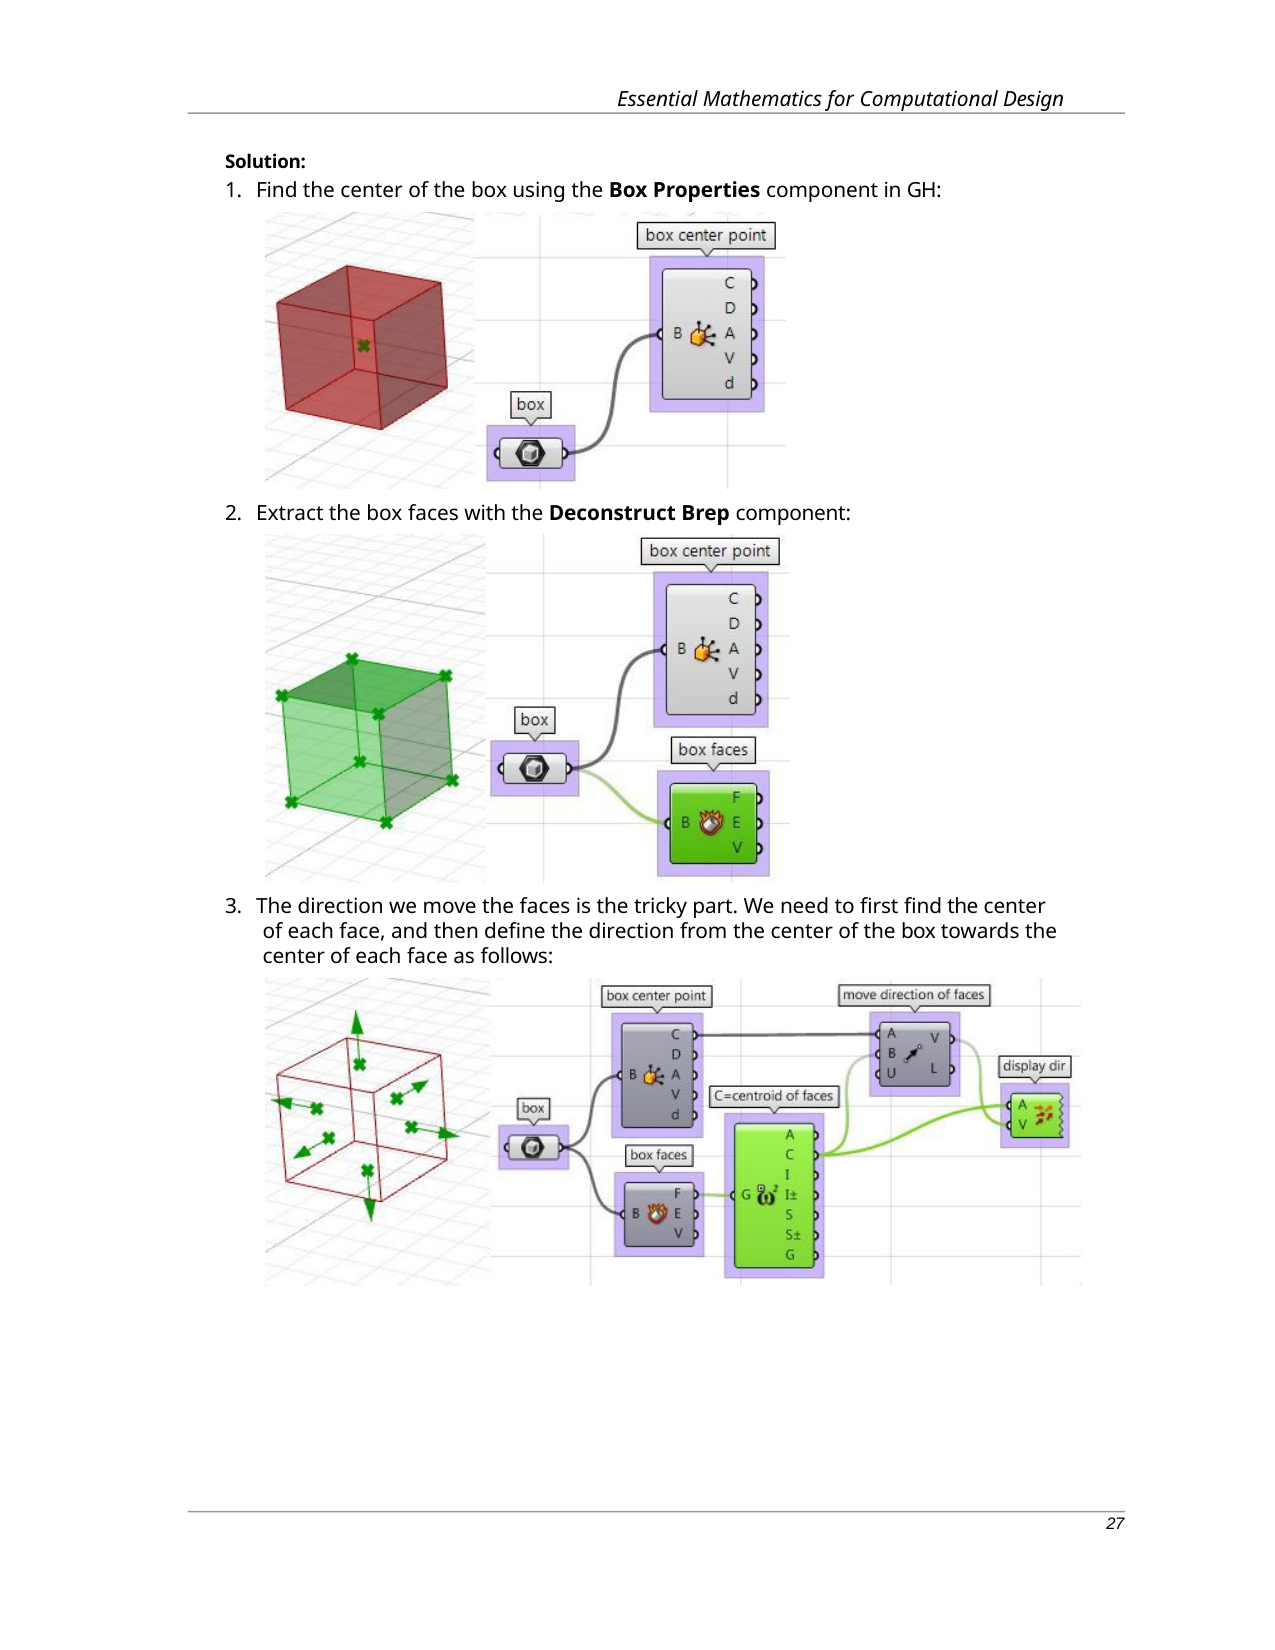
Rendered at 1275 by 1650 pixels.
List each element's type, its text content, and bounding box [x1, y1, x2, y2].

text_box Essential Mathematics for Computational Design Solution: 1. Find the center of the box using the Box Properties component in GH: [222, 83, 1126, 202]
slide_number 16 [1100, 1512, 1134, 1650]
picture [265, 534, 790, 883]
text_box 2. Extract the box faces with the Deconstruct Brep component: [222, 497, 923, 525]
text_box 3. The direction we move the faces is the tricky part. We need to first find the center of each face, and then define the direction from the center of the box towards the center of each face as follows: [222, 891, 1068, 969]
picture [265, 977, 1083, 1287]
picture [265, 212, 787, 490]
